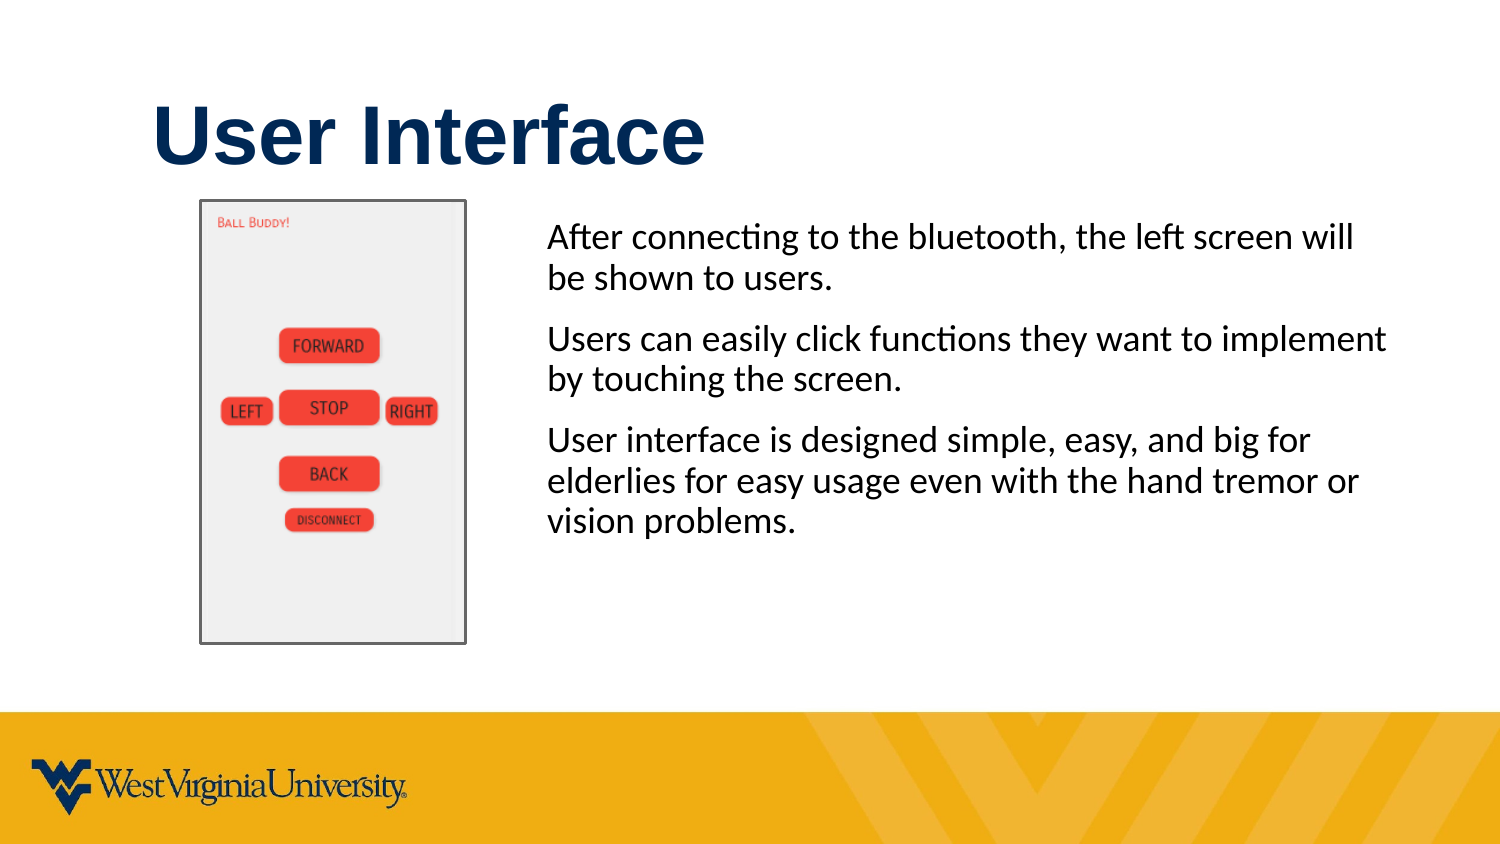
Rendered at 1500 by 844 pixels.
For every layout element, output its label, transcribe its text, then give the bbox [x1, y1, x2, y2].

title User Interface [137, 68, 1488, 210]
picture [0, 0, 1500, 844]
text_box After connecting to the bluetooth, the left screen will be shown to users. Users can easily click functions they want to implement by touching the screen. User interface is designed simple, easy, and big for elderlies for easy usage even with the hand tremor or vision problems. [532, 202, 1413, 642]
